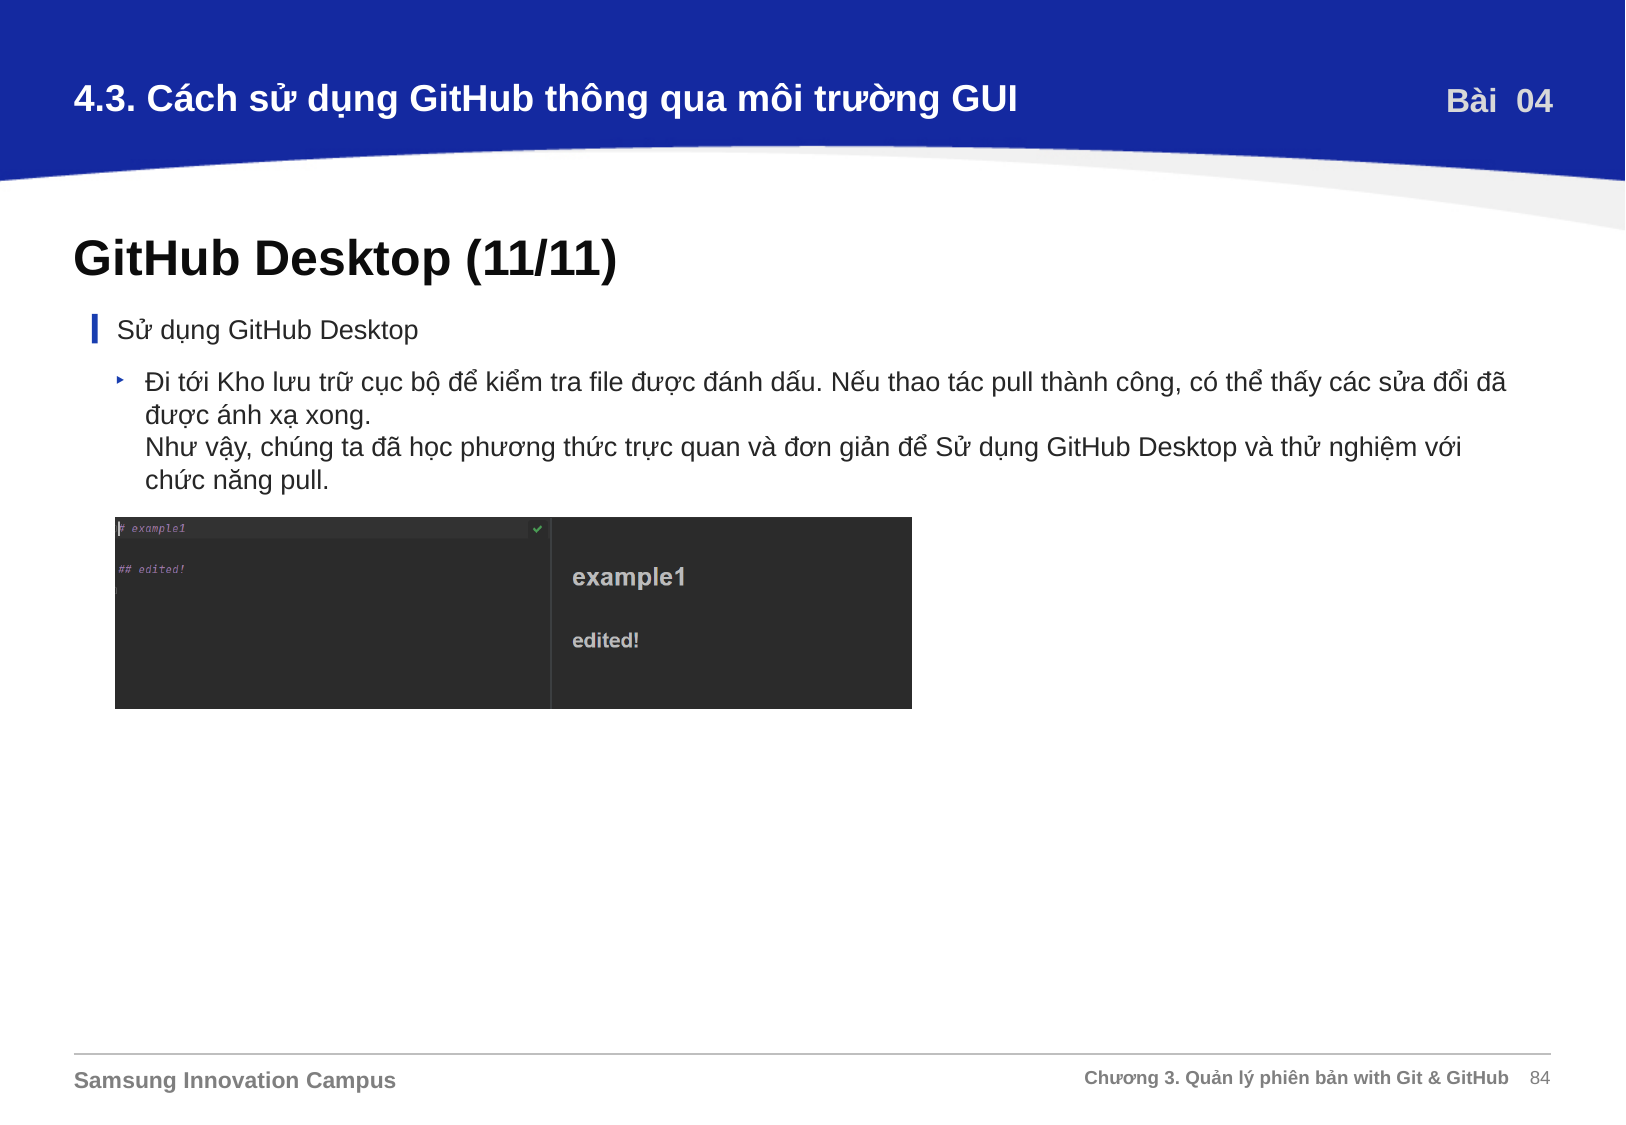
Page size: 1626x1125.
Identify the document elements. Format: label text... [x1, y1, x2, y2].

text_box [91, 311, 1533, 346]
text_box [73, 73, 1554, 120]
picture [0, 0, 1625, 1125]
text_box Đi tới Kho lưu trữ cục bộ để kiểm tra file được đánh dấu. Nếu thao tác pull thành công, có thể thấy các sửa đổi đã được ánh xạ xong. Như vậy, chúng ta đã học phương thức trực quan và đơn giản để Sử dụng GitHub Desktop và thử nghiệm với chức năng pull. [115, 352, 1552, 507]
text_box GitHub Desktop (11/11) [73, 225, 1552, 286]
